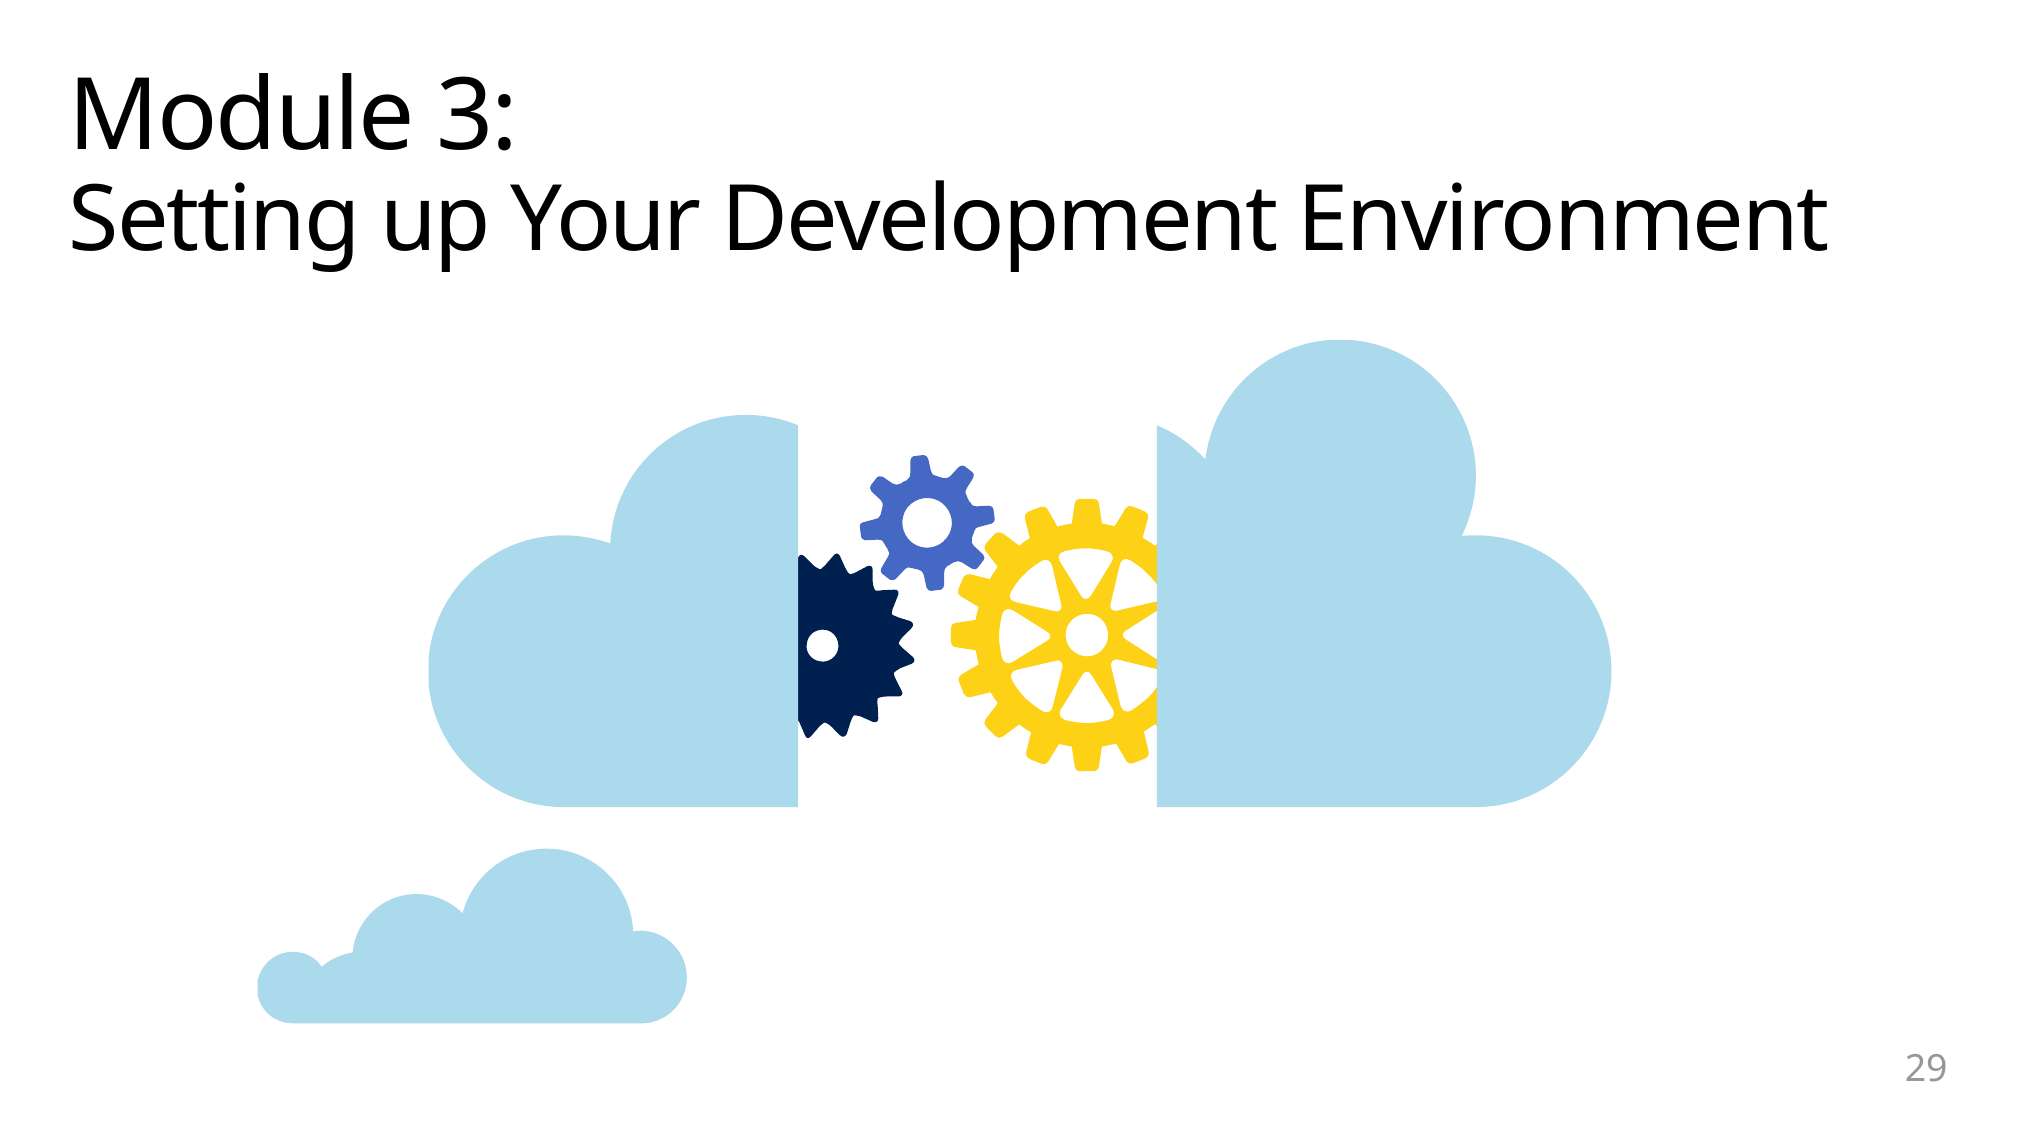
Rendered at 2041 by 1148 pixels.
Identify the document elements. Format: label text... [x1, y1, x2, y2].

picture [257, 848, 688, 1025]
title Module 3: Setting up Your Development Environment [45, 48, 1996, 315]
slide_number 29 [1890, 1036, 2041, 1099]
picture [428, 339, 1612, 808]
